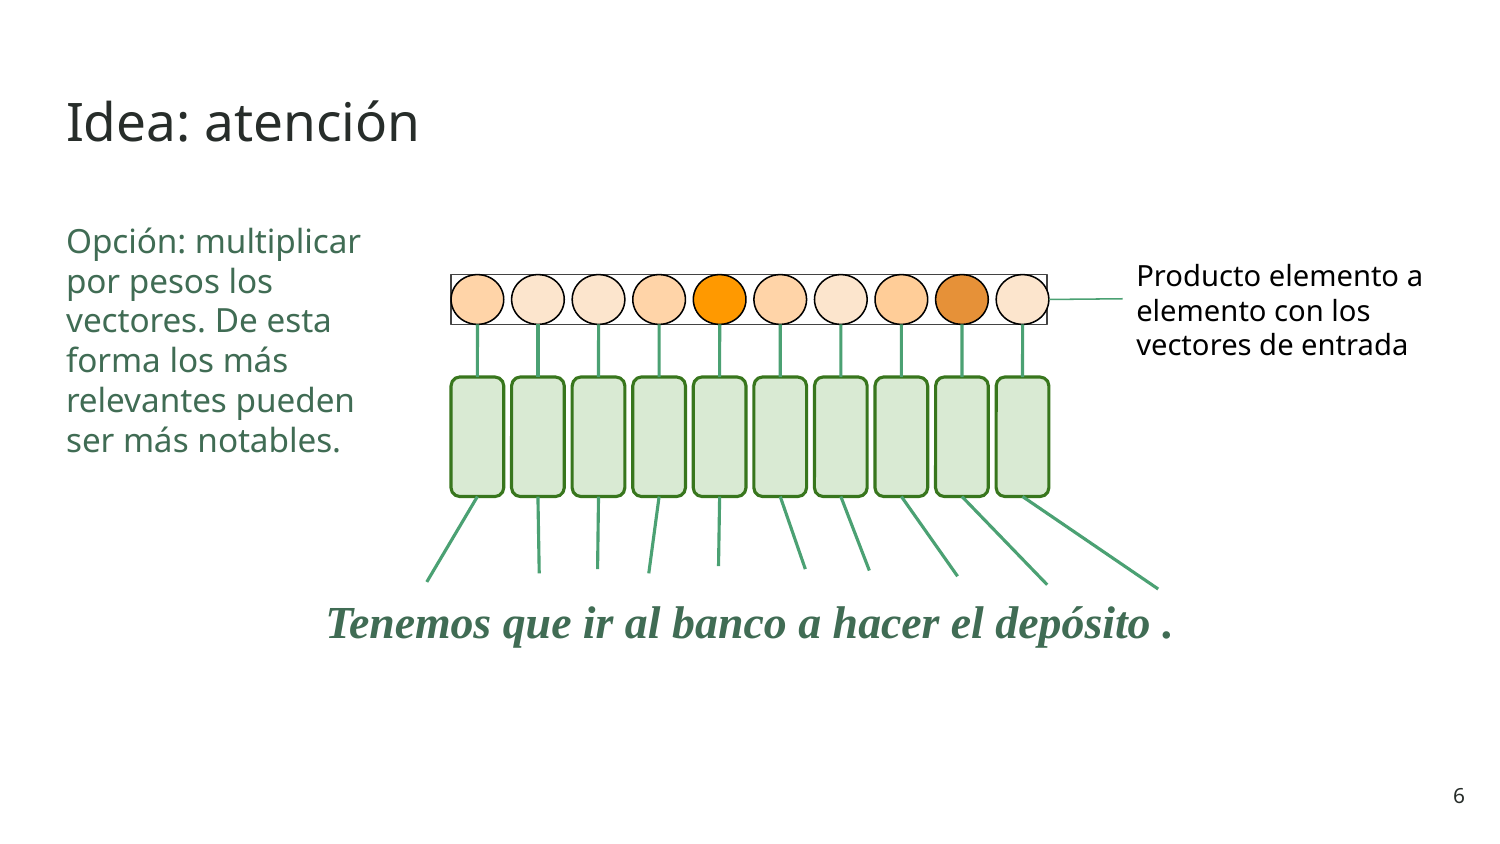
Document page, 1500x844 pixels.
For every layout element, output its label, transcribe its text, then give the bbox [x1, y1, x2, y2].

text_box [693, 274, 746, 325]
text_box [543, 274, 594, 325]
text_box [935, 274, 989, 325]
text_box [753, 376, 807, 497]
text_box [935, 376, 989, 495]
text_box Producto elemento a elemento con los vectores de entrada [1121, 241, 1449, 377]
text_box [572, 274, 625, 325]
text_box [874, 376, 928, 497]
text_box [451, 376, 504, 497]
text_box [996, 376, 1049, 494]
text_box [996, 274, 1049, 325]
text_box [664, 274, 715, 325]
text_box [875, 274, 928, 325]
text_box [1027, 309, 1048, 325]
text_box [451, 274, 472, 292]
text_box [1027, 274, 1048, 290]
text_box [451, 274, 504, 325]
text_box [814, 376, 868, 497]
text_box [511, 376, 565, 497]
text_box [648, 496, 660, 574]
text_box [967, 274, 1018, 325]
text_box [961, 496, 1020, 585]
text_box Tenemos que ir al banco a hacer el depósito . [171, 569, 1329, 663]
text_box Opción: multiplicar por pesos los vectores. De esta forma los más relevantes pueden ser más notables. [51, 204, 419, 475]
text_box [426, 496, 478, 583]
text_box [814, 274, 868, 325]
text_box [724, 274, 775, 325]
slide_number ‹#› [1389, 764, 1480, 830]
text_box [840, 496, 870, 571]
title Idea: atención [51, 72, 1449, 167]
text_box [451, 307, 473, 325]
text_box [901, 496, 958, 577]
text_box [482, 274, 533, 325]
text_box [572, 376, 625, 497]
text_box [779, 496, 806, 570]
text_box [846, 274, 897, 325]
text_box [603, 274, 654, 325]
text_box [753, 274, 807, 325]
text_box [511, 274, 565, 325]
text_box [693, 376, 746, 497]
text_box [632, 274, 686, 325]
text_box [906, 274, 957, 325]
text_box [1022, 496, 1159, 590]
text_box [632, 376, 686, 497]
text_box [785, 274, 836, 325]
